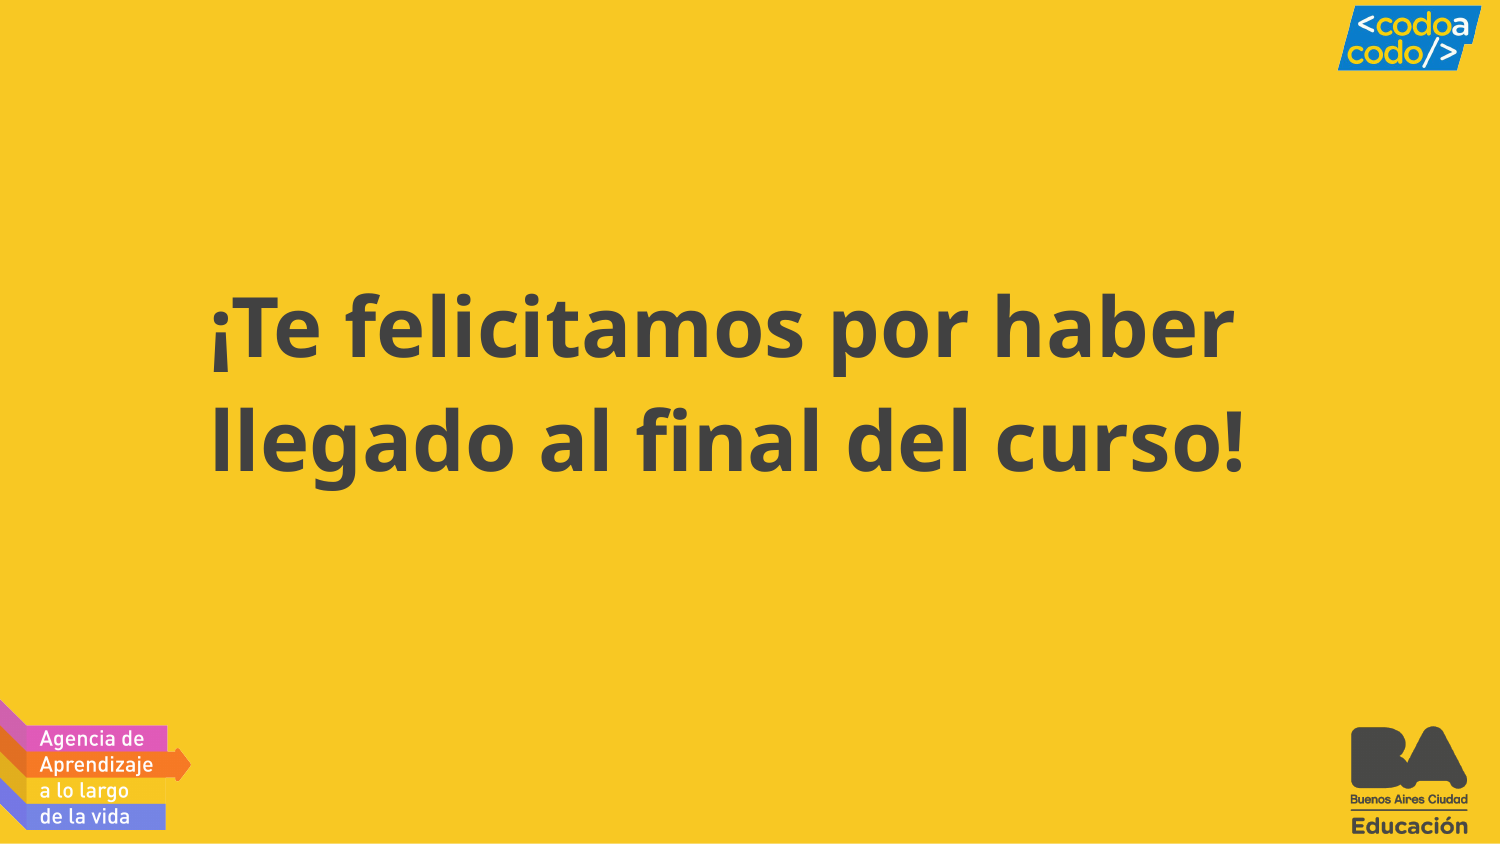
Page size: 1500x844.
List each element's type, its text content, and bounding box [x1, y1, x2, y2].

picture [1297, 668, 1500, 844]
title ¡Te felicitamos por haber llegado al final del curso! [194, 73, 1403, 692]
picture [1337, 5, 1482, 71]
picture [0, 699, 191, 830]
